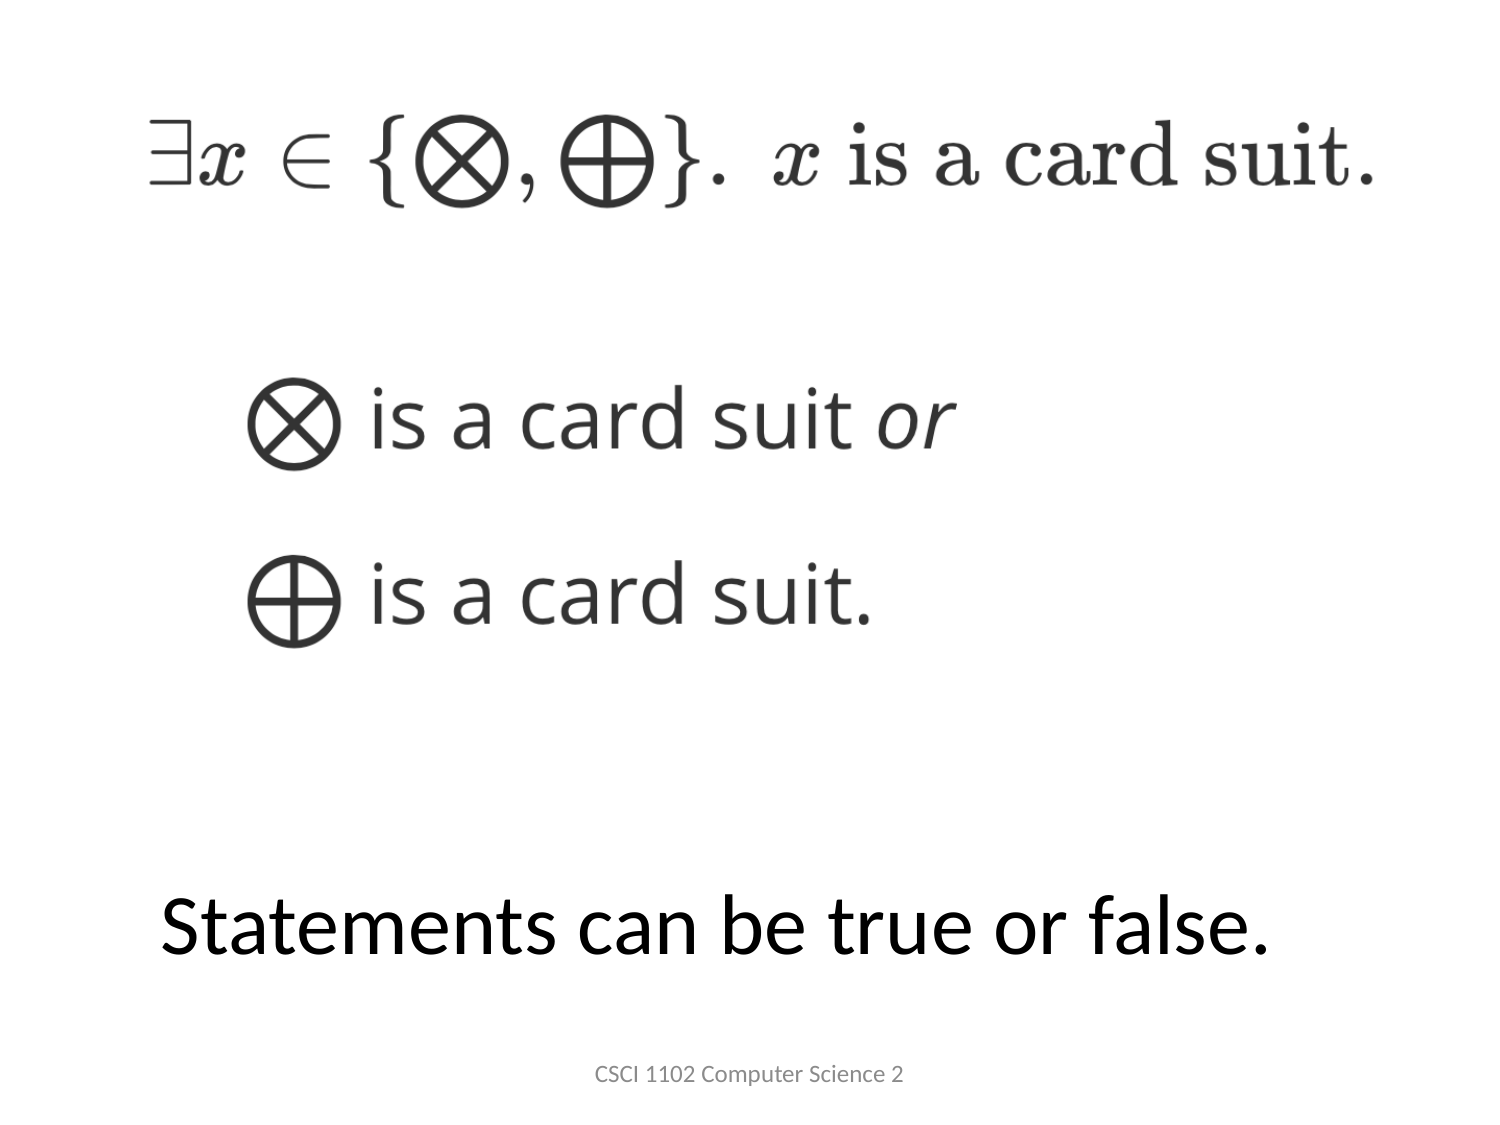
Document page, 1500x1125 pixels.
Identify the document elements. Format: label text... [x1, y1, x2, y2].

title Statements can be true or false. [145, 861, 1295, 993]
footer CSCI 1102 Computer Science 2 [512, 1042, 988, 1103]
picture [63, 28, 1437, 750]
